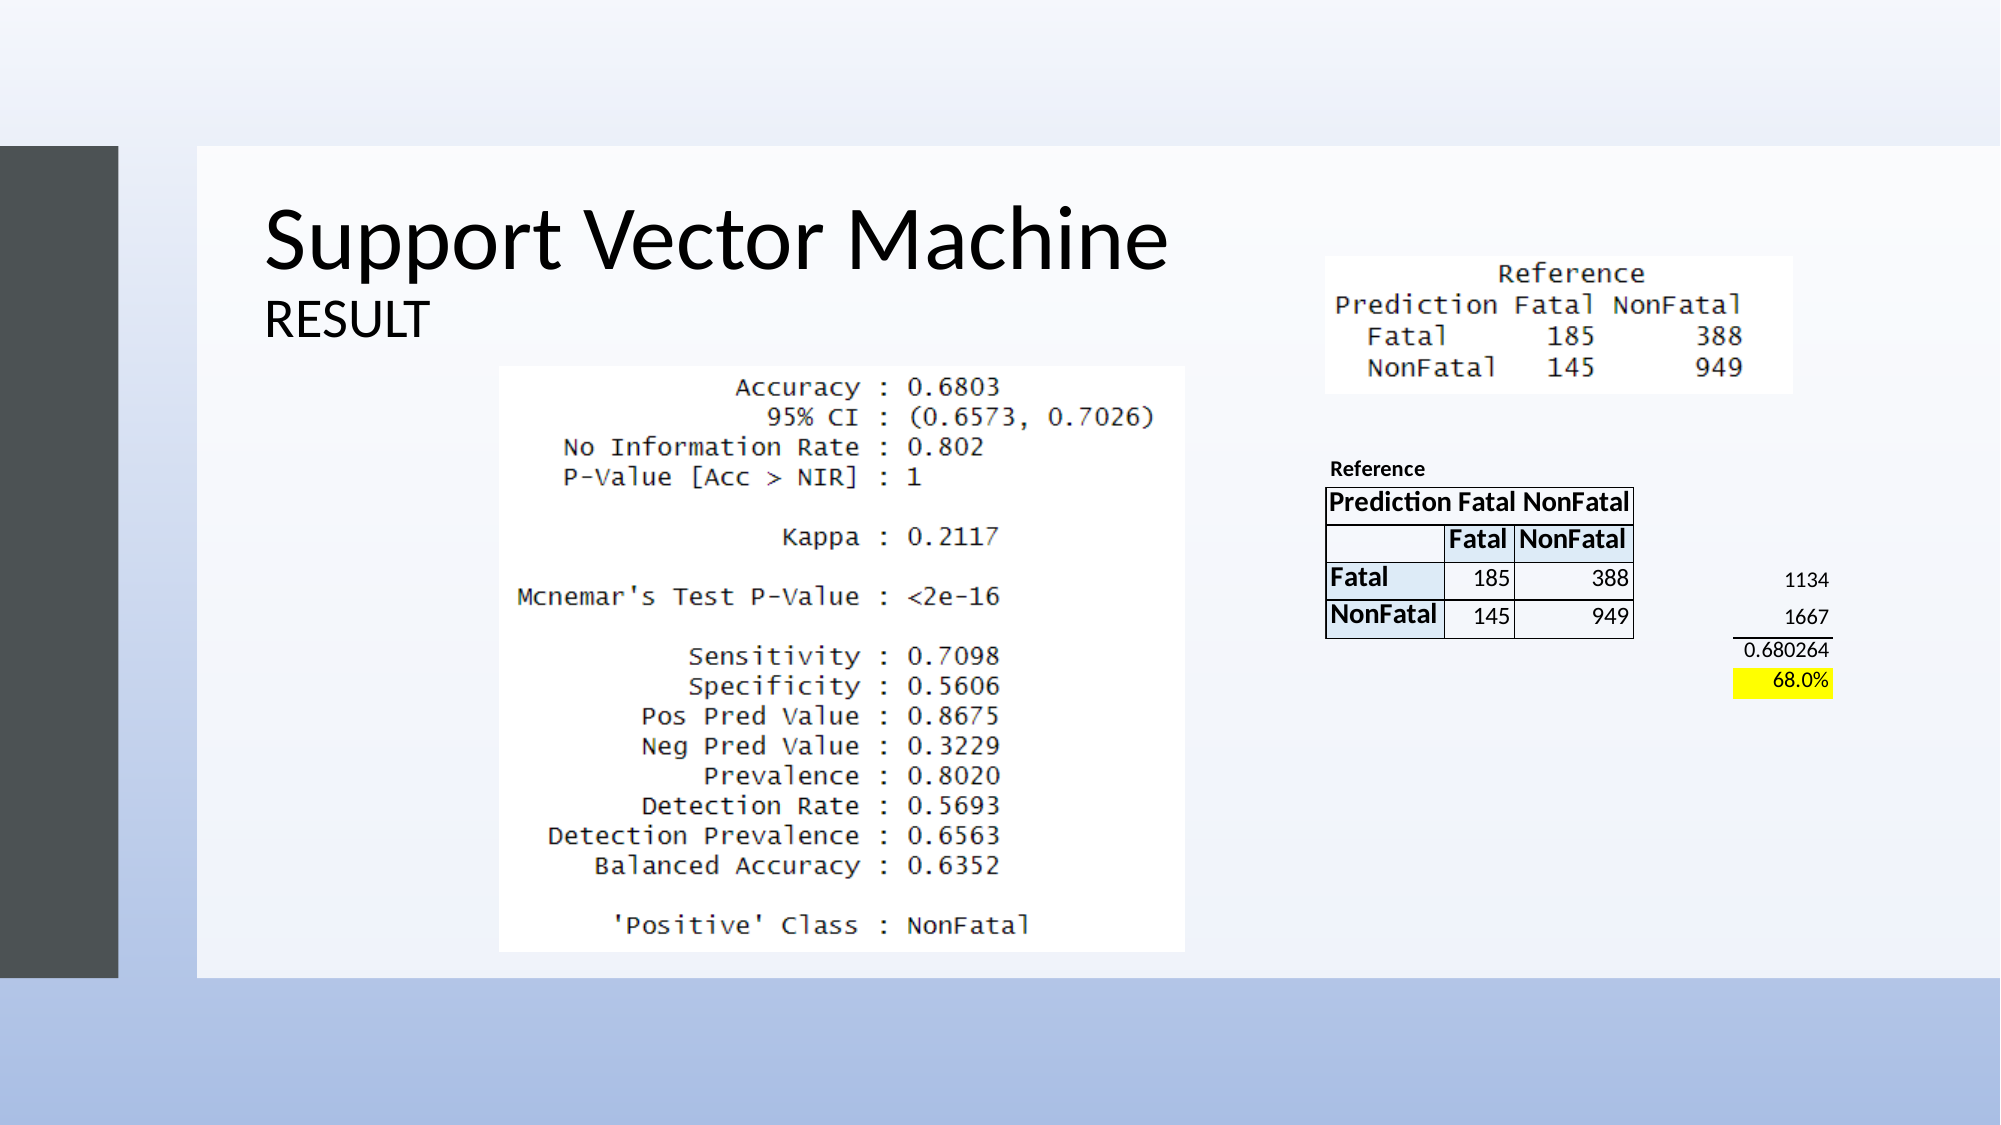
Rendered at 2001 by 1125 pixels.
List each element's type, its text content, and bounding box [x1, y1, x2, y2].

text_box [197, 146, 2000, 979]
title Support Vector Machine RESULT [249, 172, 1803, 368]
picture [1325, 255, 1793, 394]
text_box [1325, 456, 1835, 700]
text_box [0, 146, 119, 979]
picture [499, 366, 1185, 952]
text_box [0, 0, 2000, 1125]
